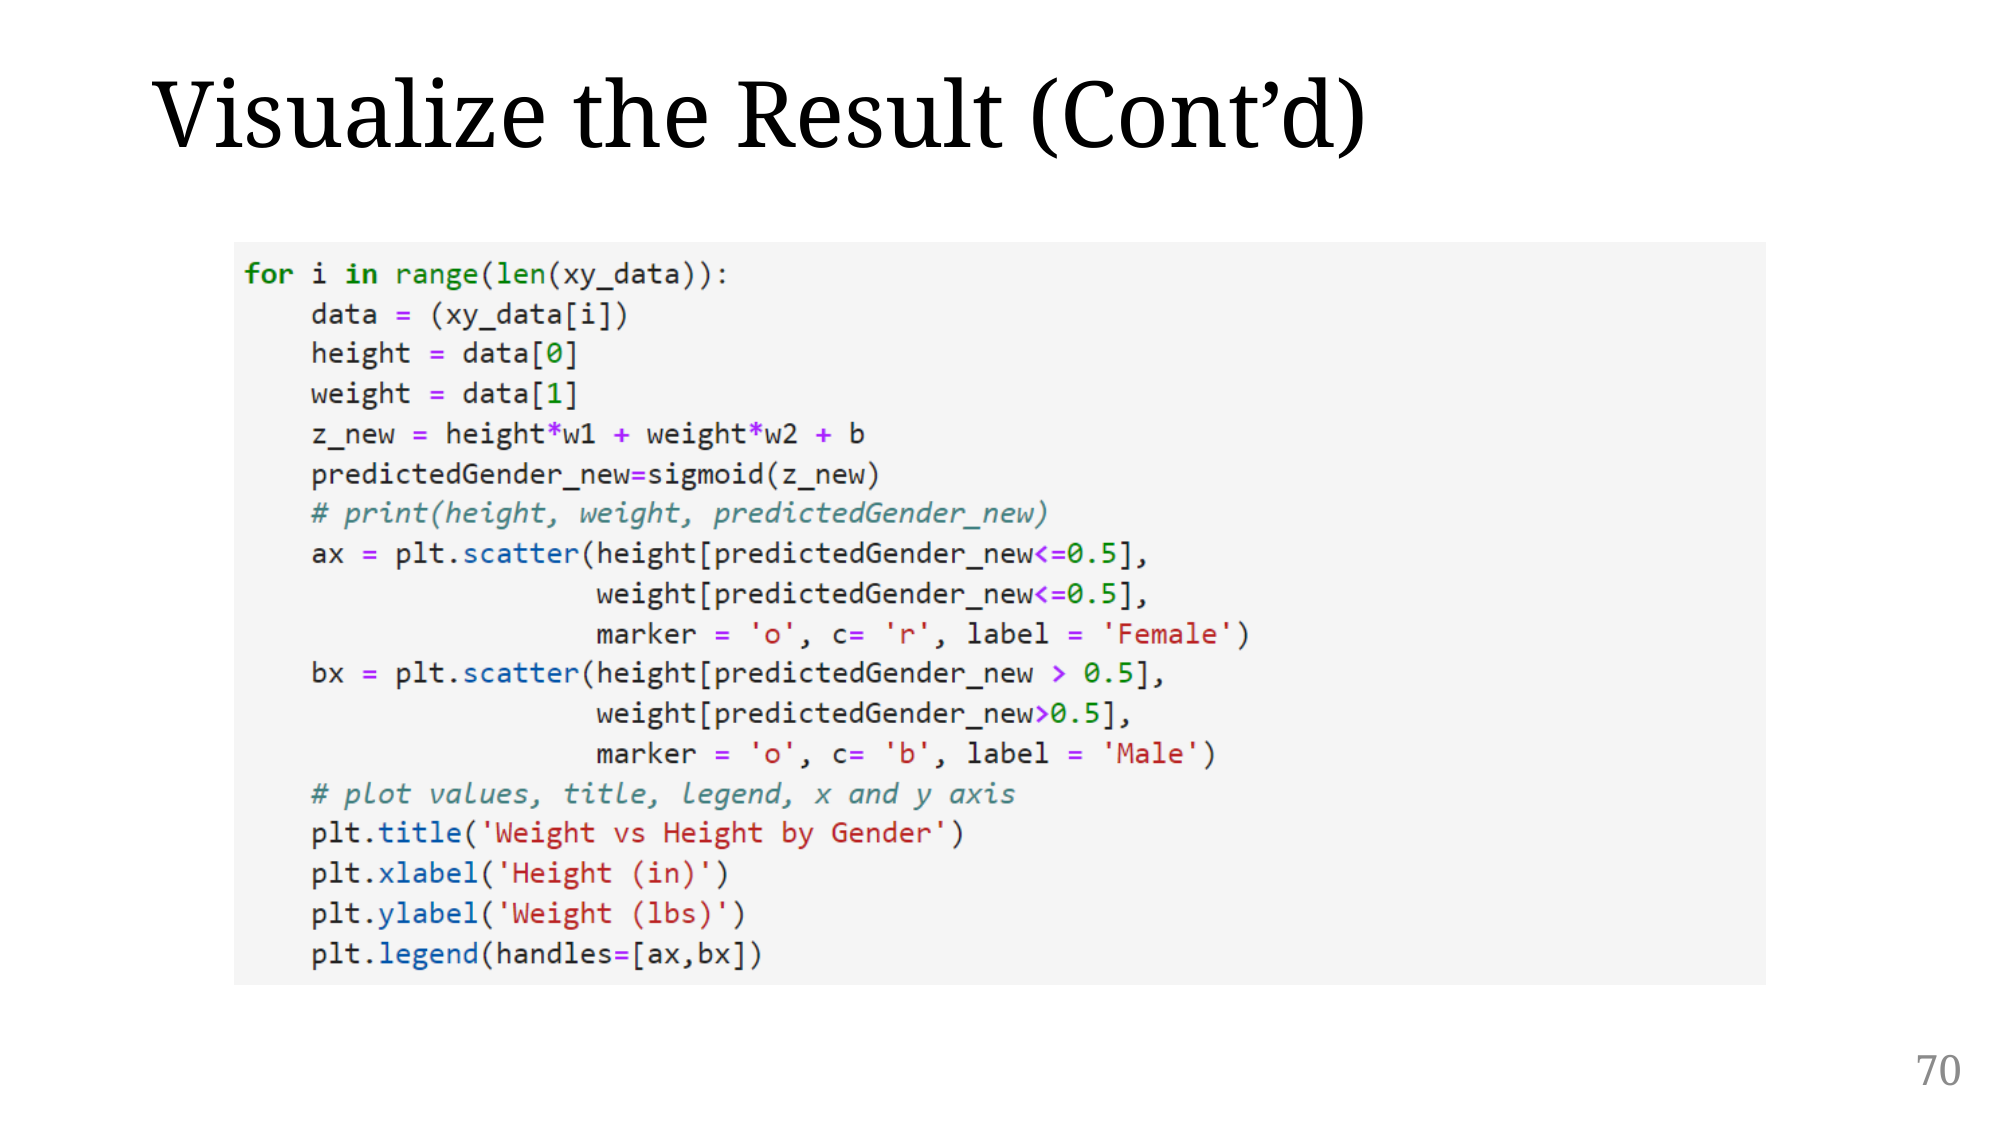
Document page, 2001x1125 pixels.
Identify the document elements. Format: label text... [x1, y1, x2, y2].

title Visualize the Result (Cont’d) [137, 22, 1863, 215]
picture [234, 242, 1766, 985]
slide_number 70 [1791, 1042, 1977, 1103]
